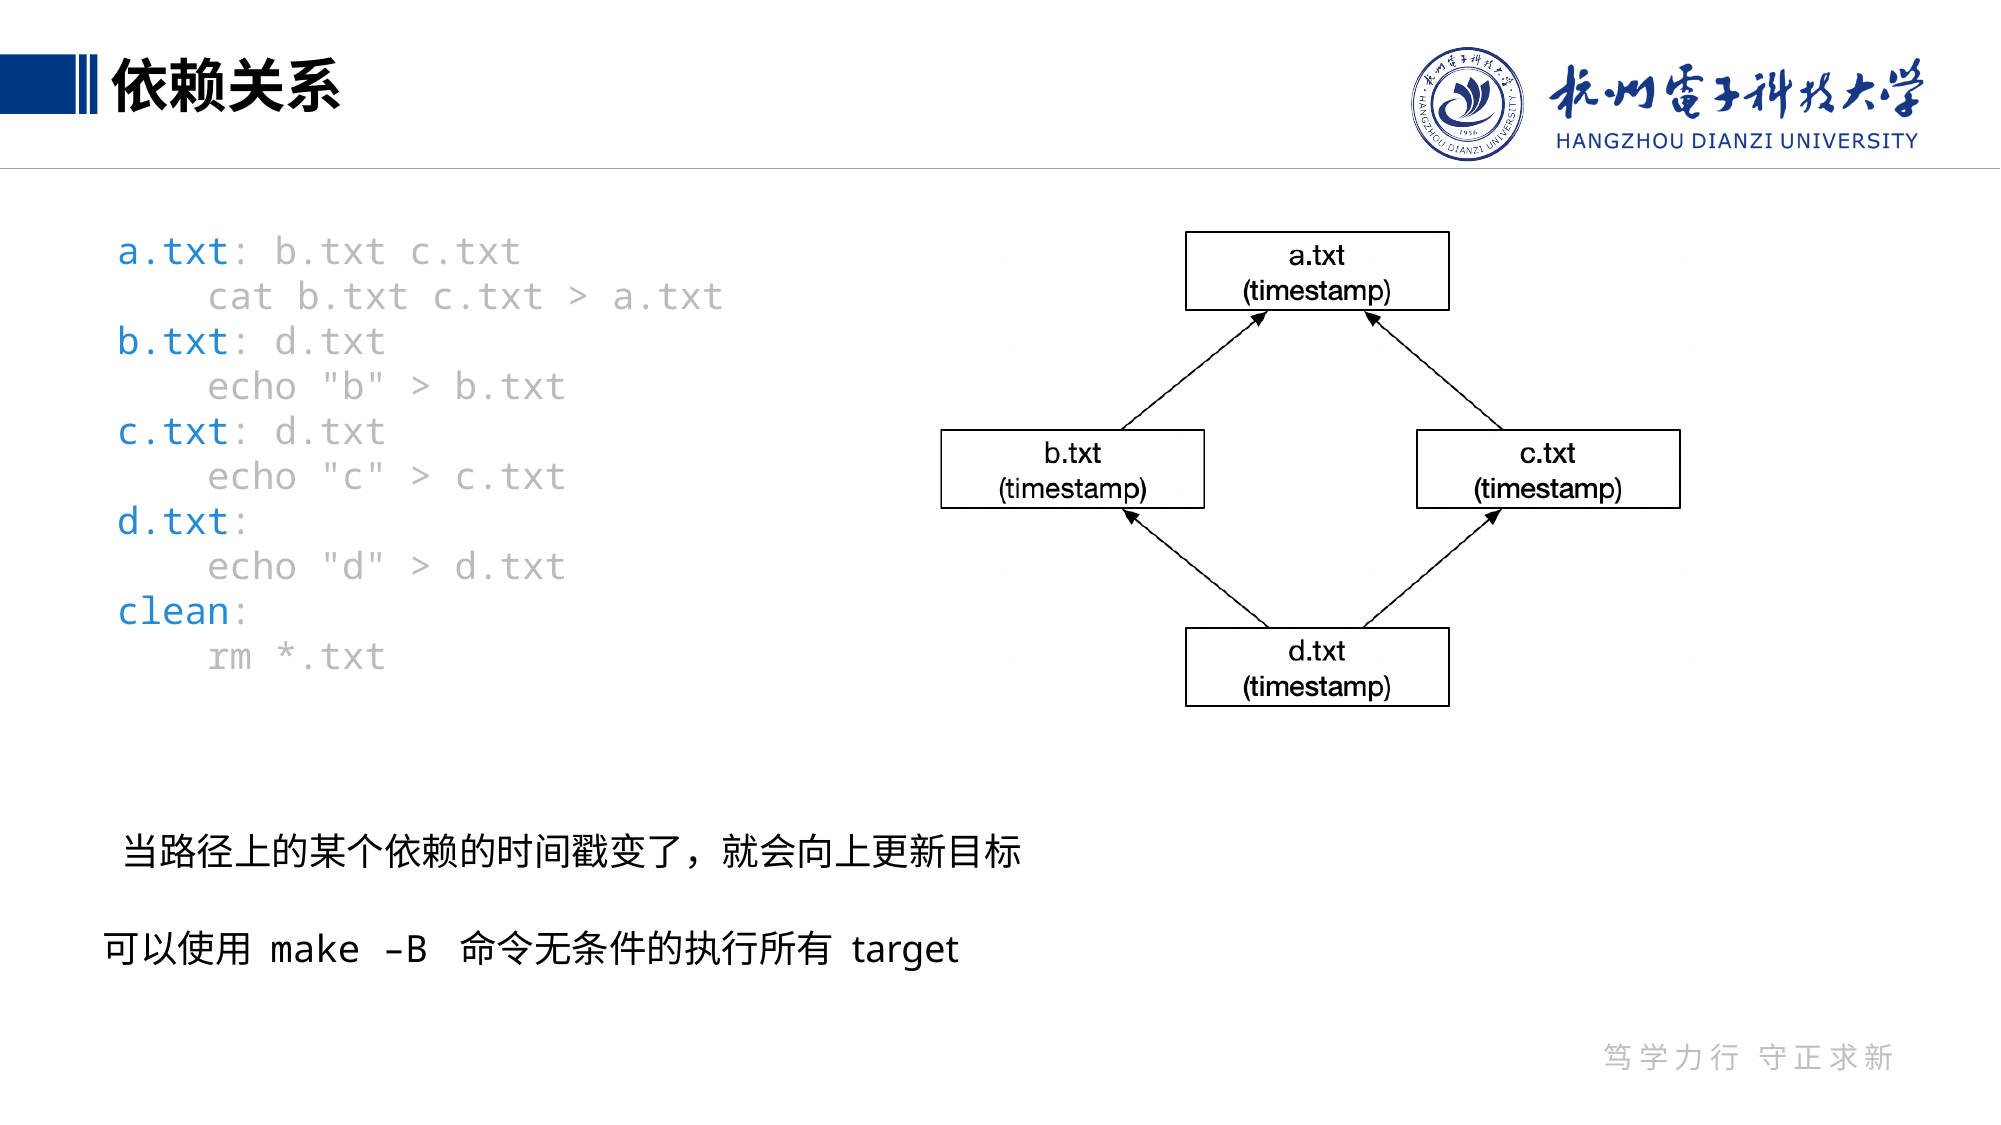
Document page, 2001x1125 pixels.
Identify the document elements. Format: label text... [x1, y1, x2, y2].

picture [916, 219, 1721, 732]
text_box 可以使用 make –B 命令无条件的执行所有 target [88, 917, 974, 978]
text_box a.txt: b.txt c.txt cat b.txt c.txt > a.txt b.txt: d.txt echo "b" > b.txt c.txt: d.txt echo "c" > c.txt d.txt: echo "d" > d.txt clean: rm *.txt [102, 219, 871, 685]
text_box 当路径上的某个依赖的时间戳变了，就会向上更新目标 [106, 820, 1037, 881]
list 依赖关系 [110, 41, 362, 128]
picture [1409, 41, 1924, 167]
text_box 笃学力行 守正求新 [1587, 1031, 1895, 1082]
